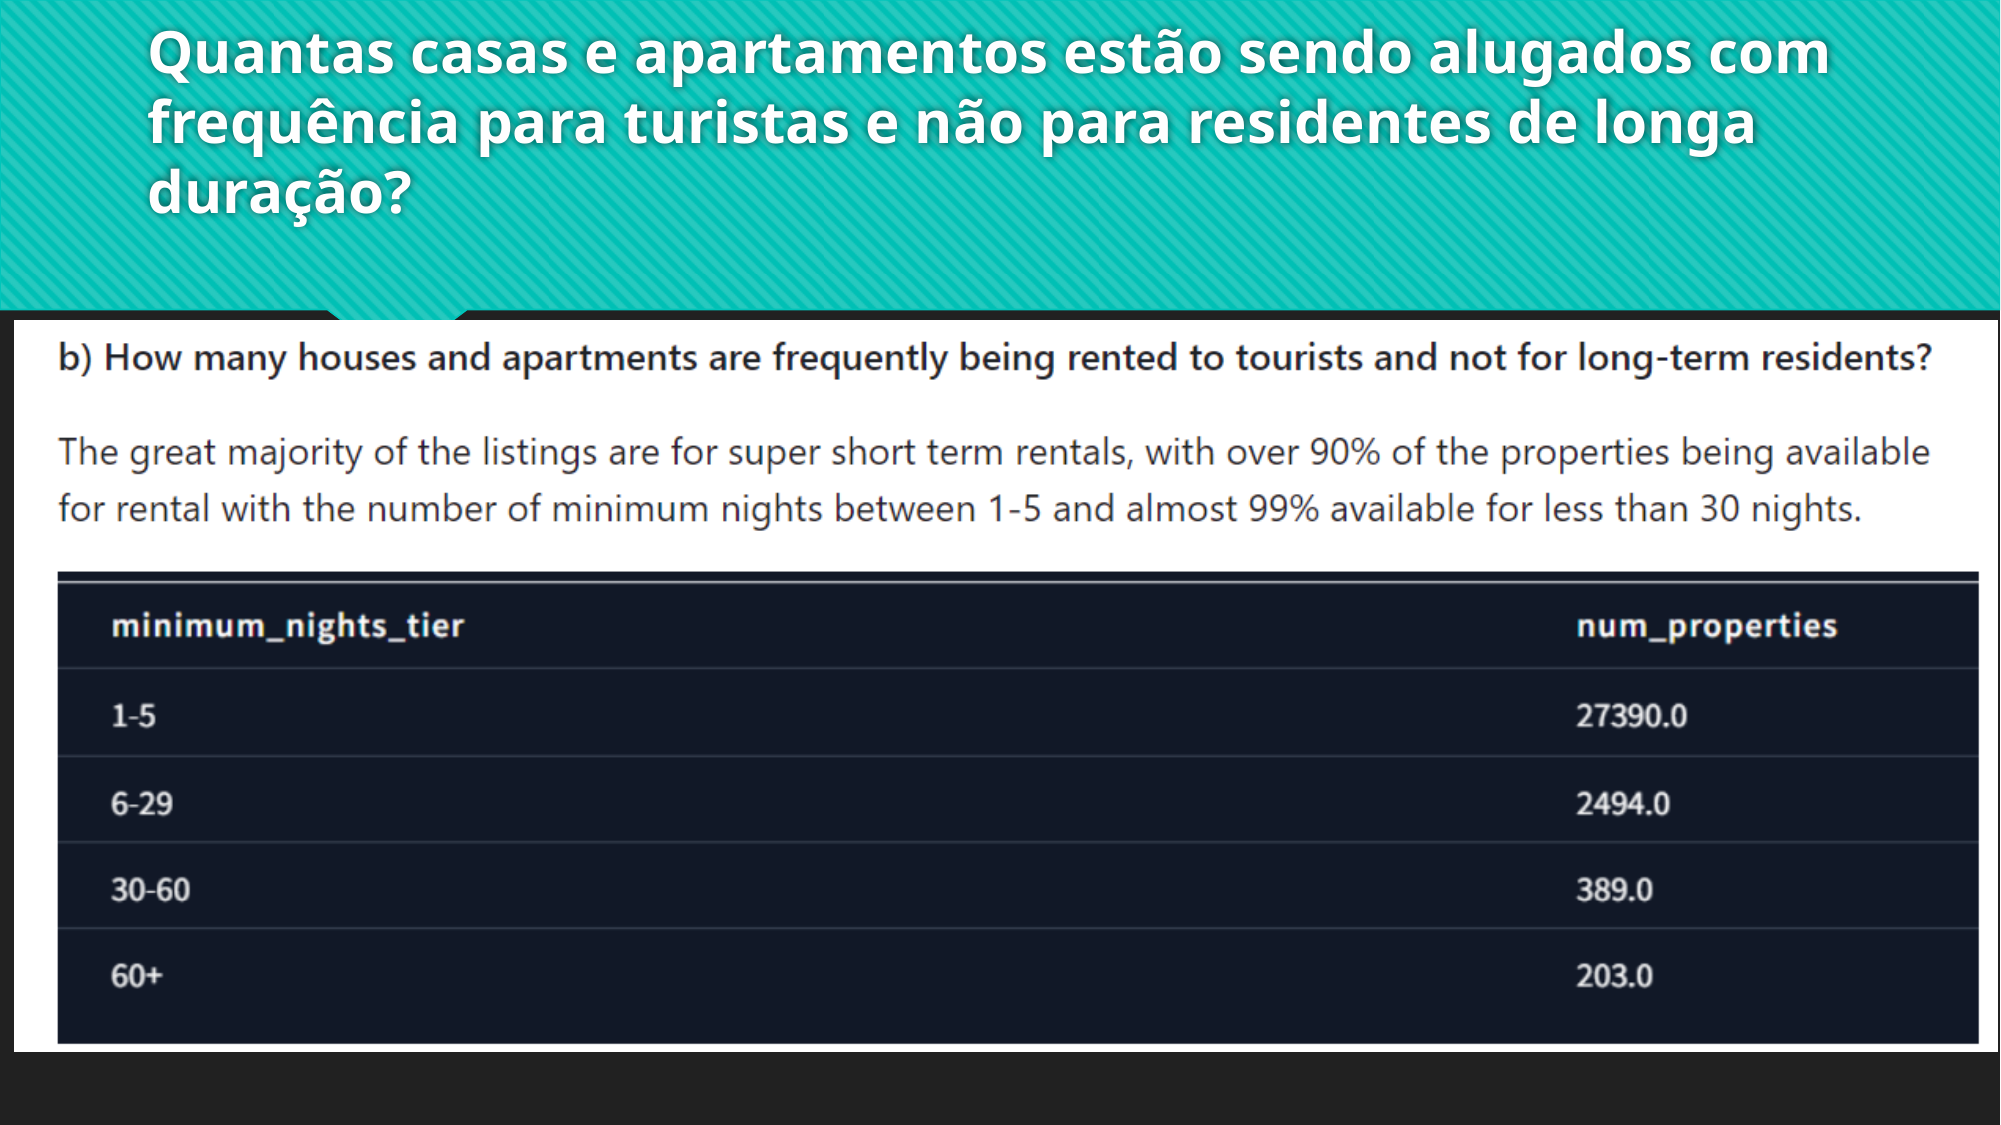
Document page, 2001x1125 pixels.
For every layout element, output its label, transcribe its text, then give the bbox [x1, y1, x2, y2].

picture [1, 1, 1999, 1052]
title Quantas casas e apartamentos estão sendo alugados com frequência para turistas e não para residentes de longa duração? [132, 73, 1868, 233]
